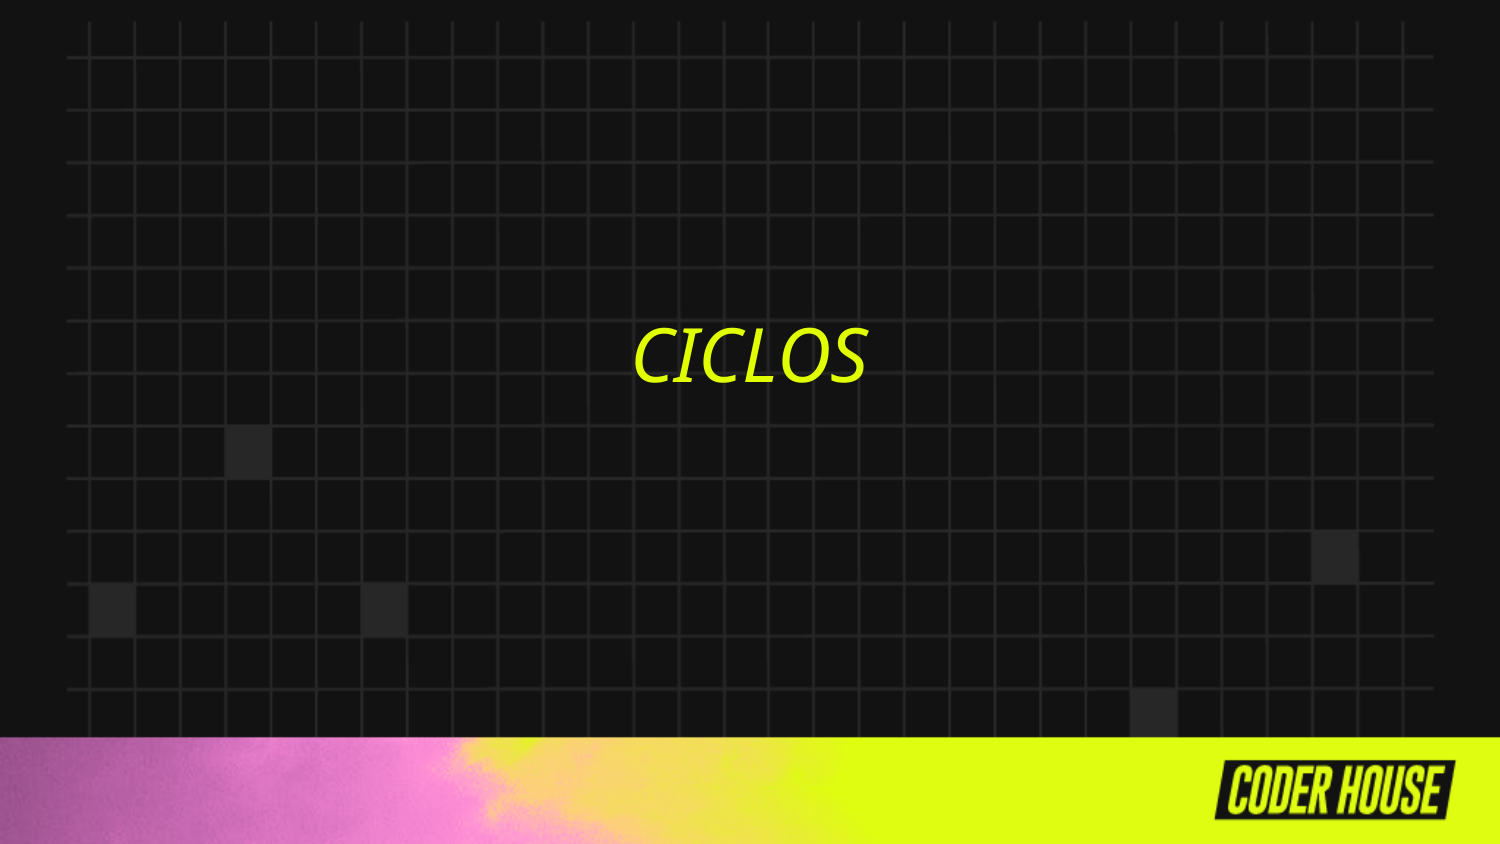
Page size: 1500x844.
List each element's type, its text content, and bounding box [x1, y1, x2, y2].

text_box CICLOS [229, 271, 1271, 434]
picture [0, 0, 1500, 844]
